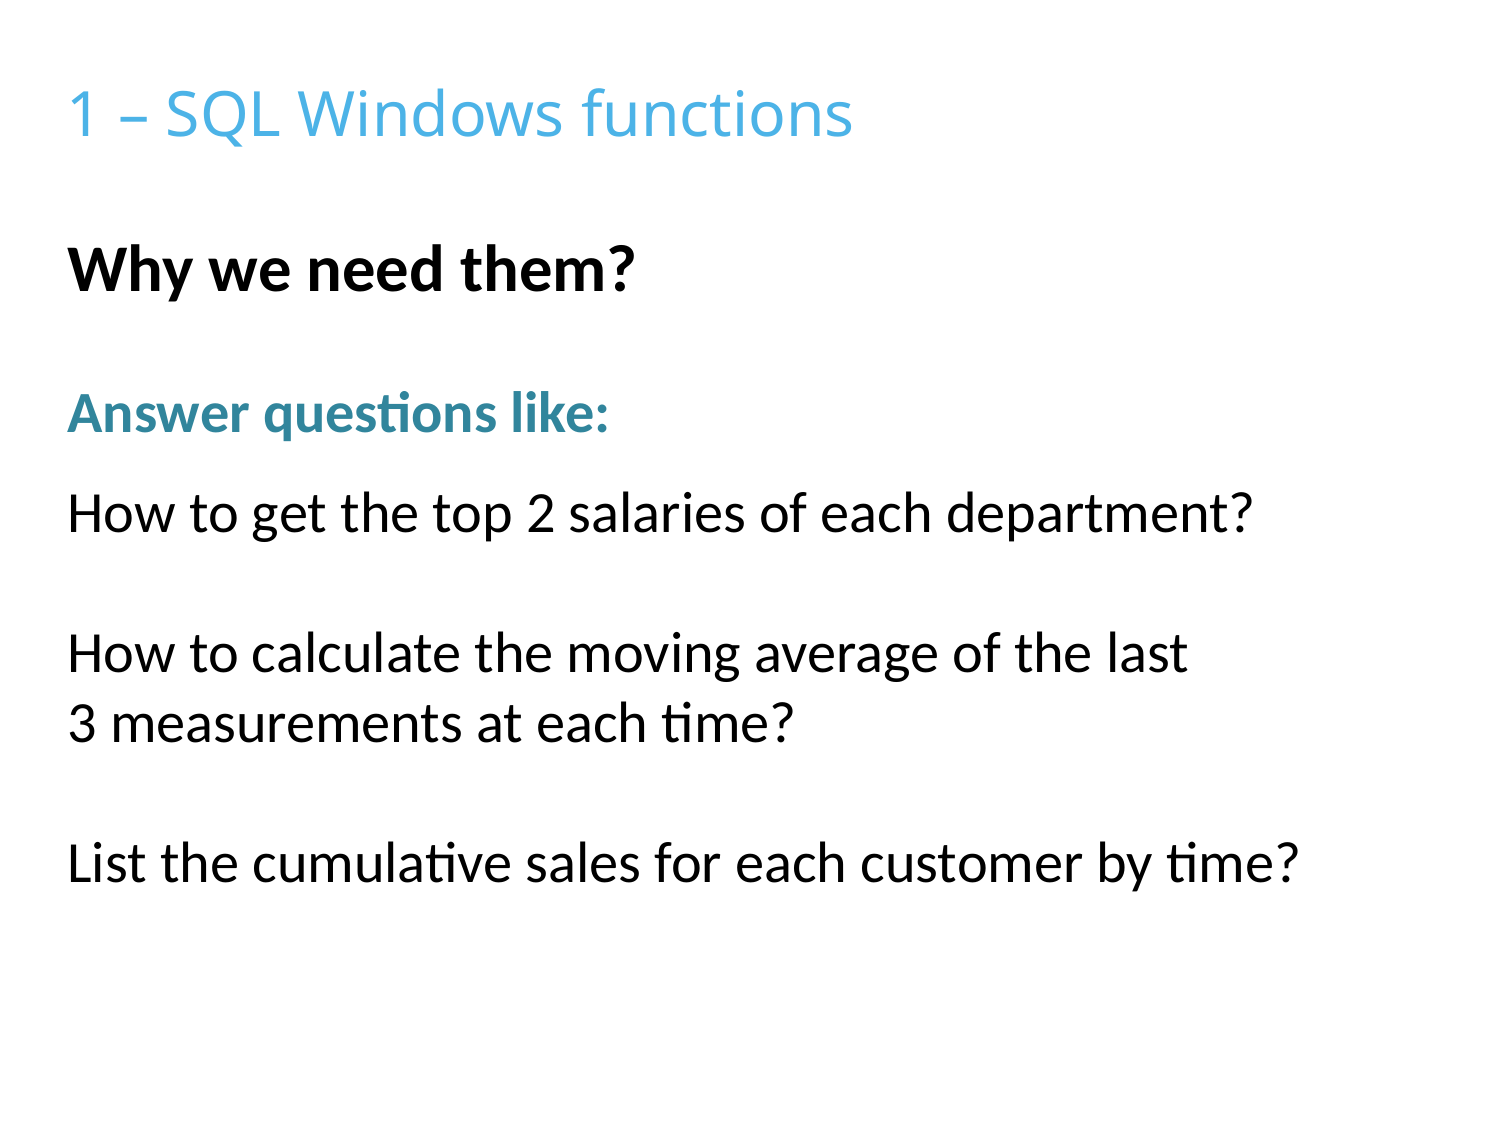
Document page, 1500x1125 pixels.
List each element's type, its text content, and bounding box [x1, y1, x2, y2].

text_box Why we need them? Answer questions like: How to get the top 2 salaries of each department? How to calculate the moving average of the last 3 measurements at each time? List the cumulative sales for each customer by time? [52, 216, 1317, 1042]
text_box 1 – SQL Windows functions [51, 69, 1413, 158]
